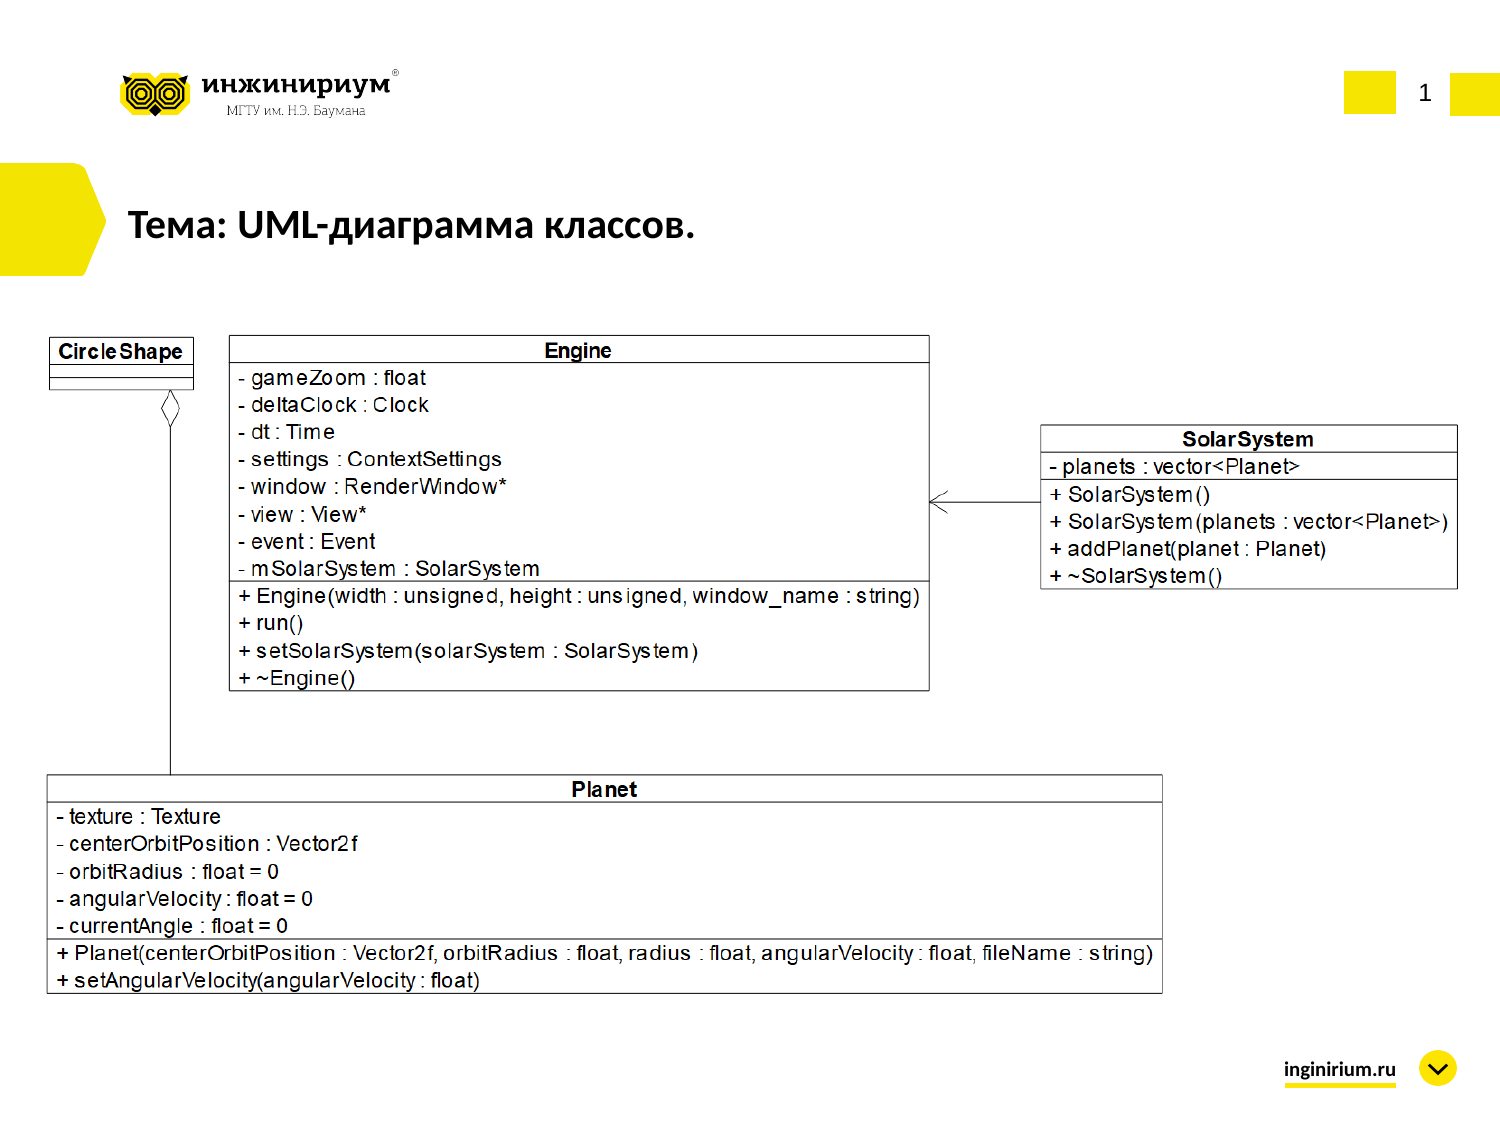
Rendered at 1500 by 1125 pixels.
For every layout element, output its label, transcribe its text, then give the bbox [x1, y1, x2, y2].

text_box inginirium.ru [1263, 1047, 1412, 1088]
picture [1344, 71, 1396, 115]
picture [1284, 1083, 1396, 1088]
text_box Тема: UML-диаграмма классов. [113, 189, 1353, 274]
picture [1449, 73, 1500, 116]
picture [1419, 1049, 1457, 1086]
text_box 1 [1403, 68, 1447, 114]
picture [0, 163, 1500, 1035]
picture [120, 68, 399, 119]
